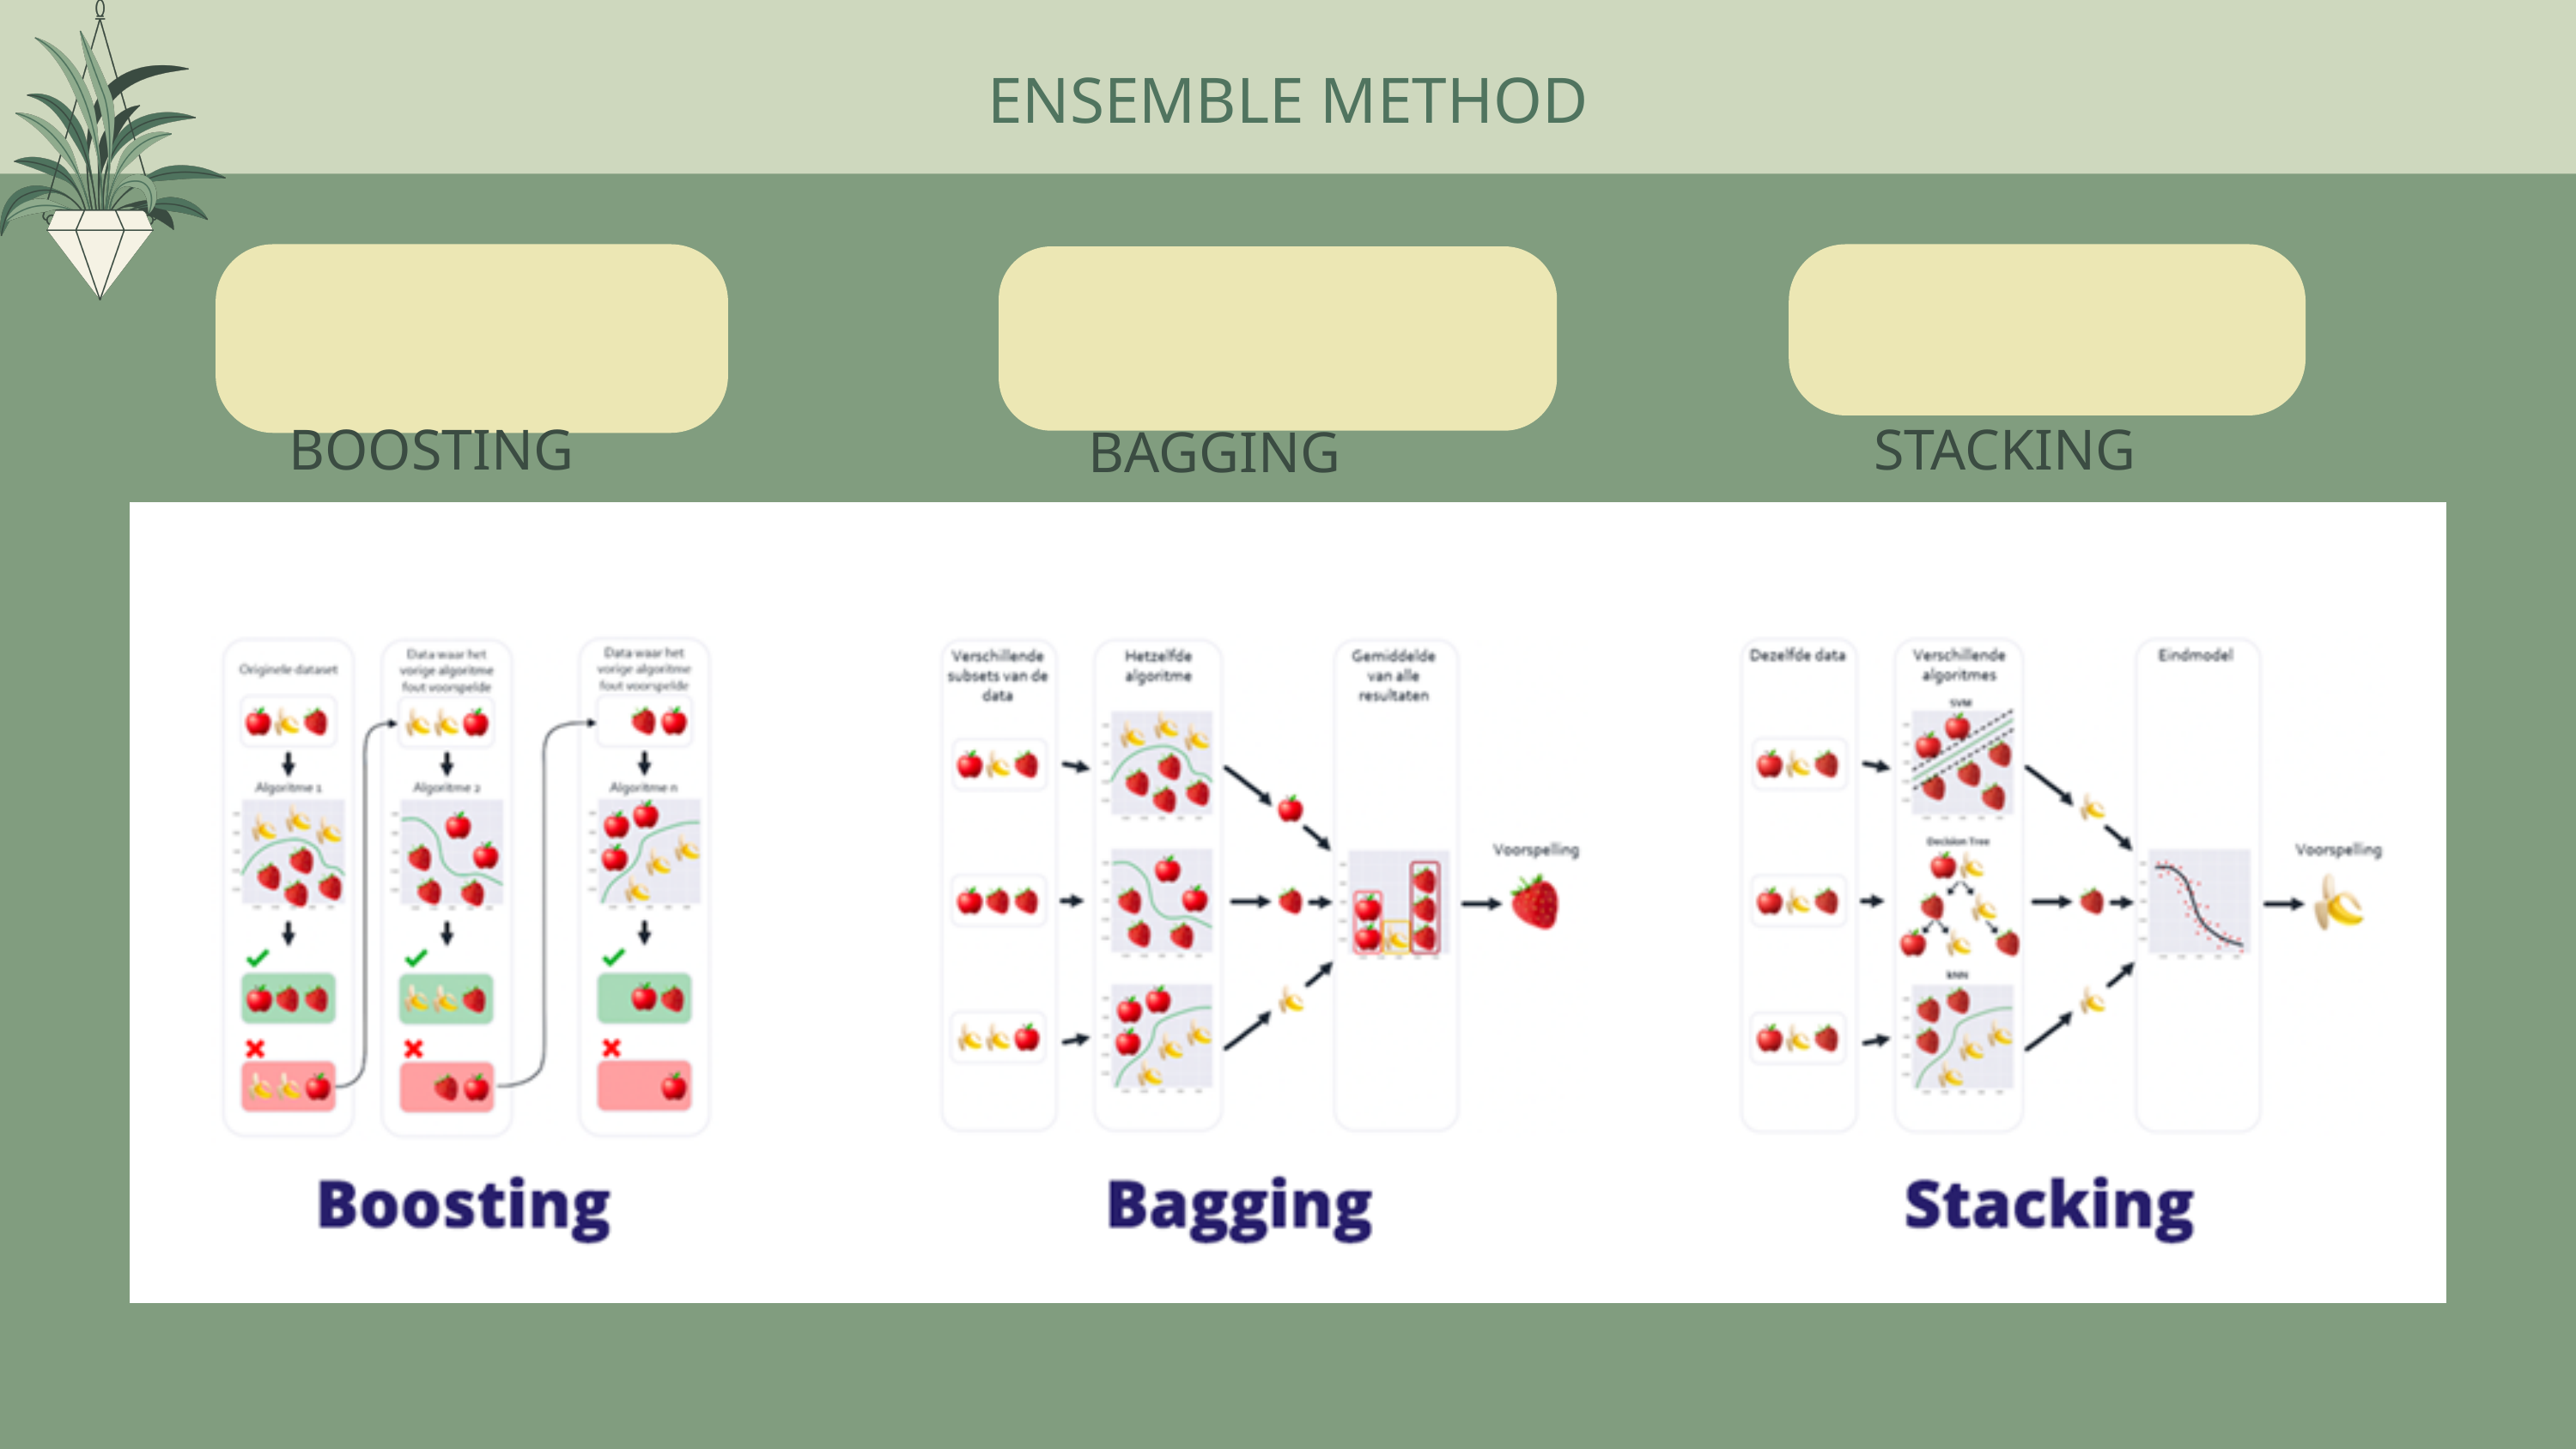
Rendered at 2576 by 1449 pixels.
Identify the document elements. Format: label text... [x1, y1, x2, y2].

text_box [227, 0, 2576, 174]
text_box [215, 244, 729, 433]
picture [0, 0, 226, 300]
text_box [1788, 244, 2306, 416]
picture [130, 502, 2446, 1303]
text_box ENSEMBLE METHOD [804, 47, 1772, 136]
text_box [998, 246, 1558, 431]
